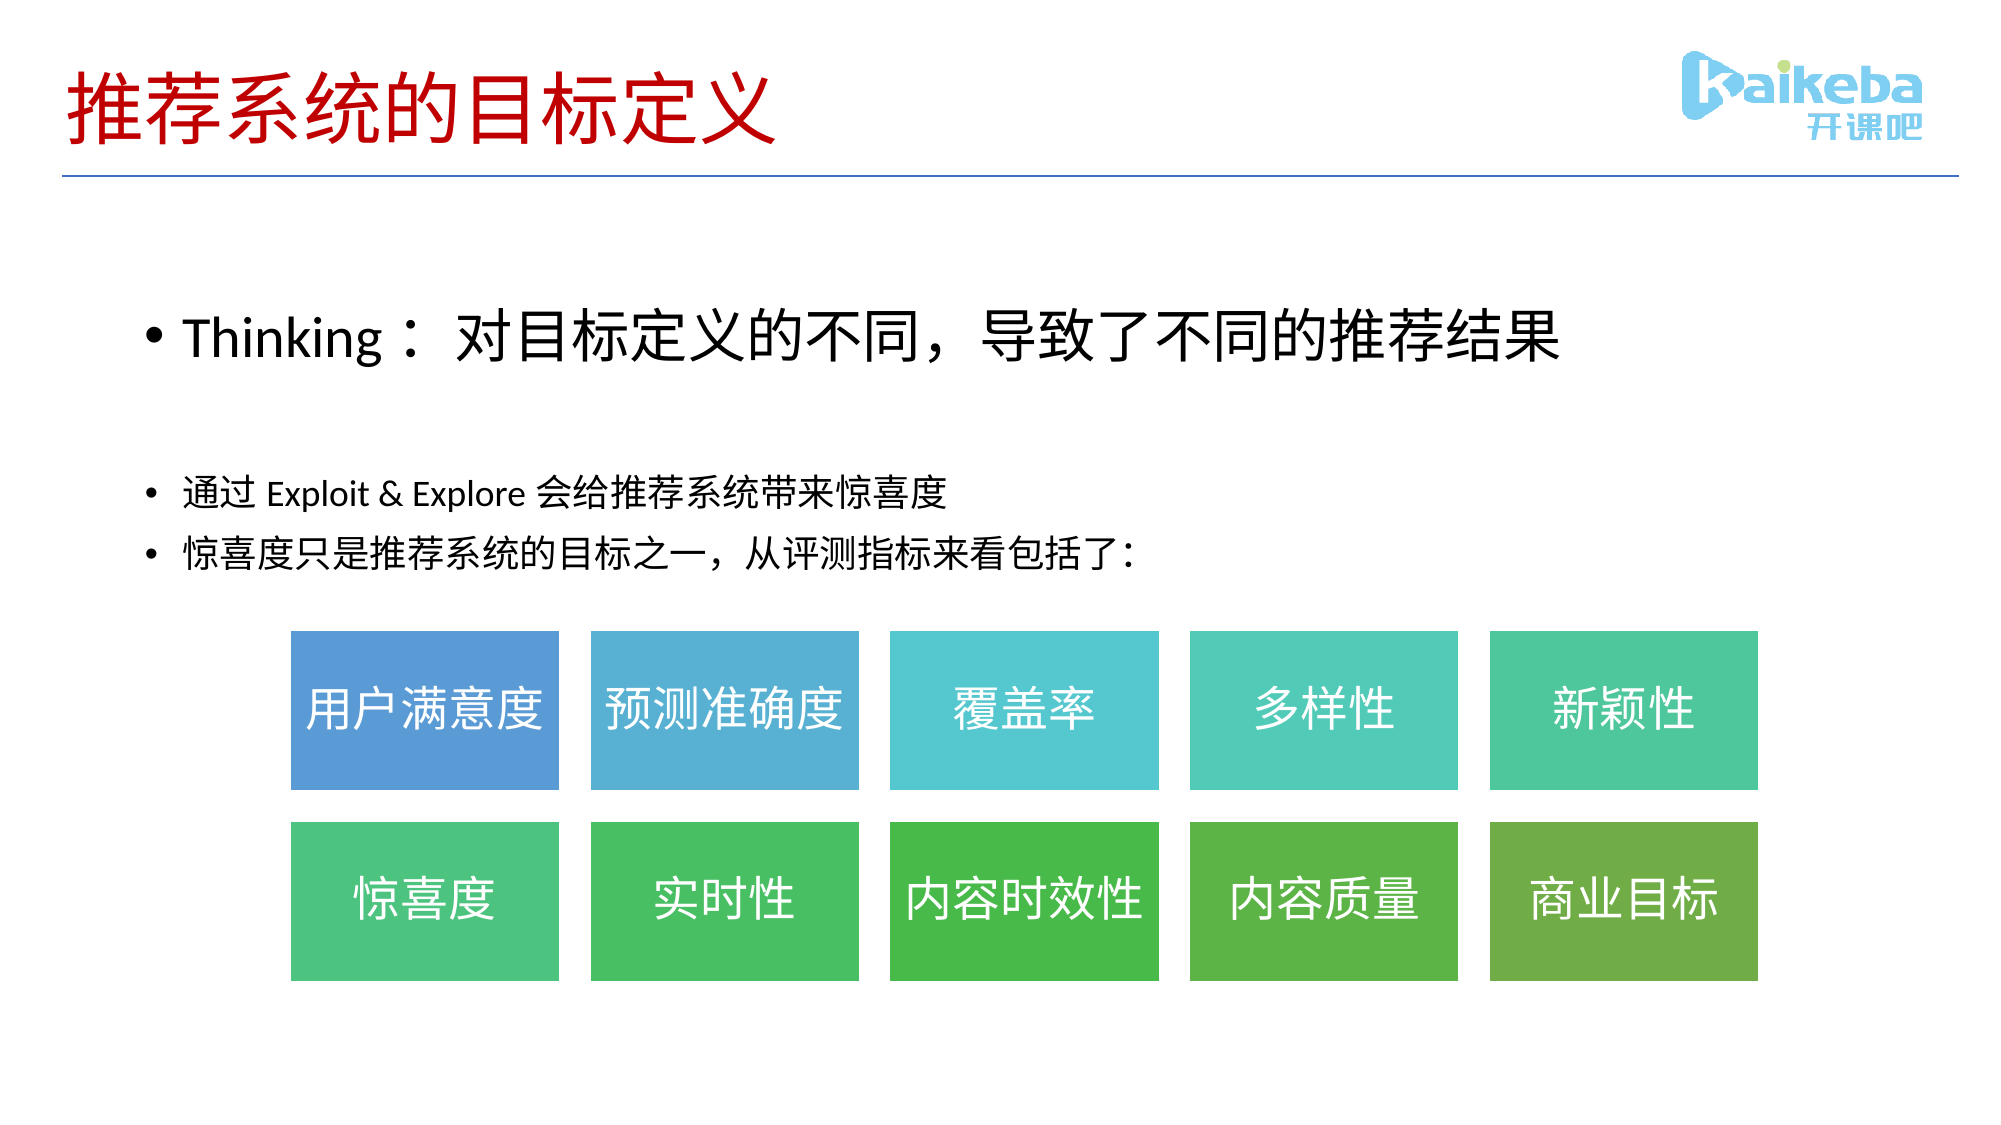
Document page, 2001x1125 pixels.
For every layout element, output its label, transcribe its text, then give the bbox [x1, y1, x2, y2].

list Thinking：对目标定义的不同，导致了不同的推荐结果 通过Exploit & Explore会给推荐系统带来惊喜度 惊喜度只是推荐系统的目标之一，从评测指标来看包括了： [136, 298, 1863, 630]
title 推荐系统的目标定义 [57, 59, 1728, 167]
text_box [186, 628, 1863, 984]
text_box 城市计算： 出租车行程的总时间，交通流量预测，PM2.5预测 价格预测 北上广、比特币、短租数据集 竞猜 篮球联赛，预测那个团队能够获胜 医疗 肺癌检测，预测17个身体区域存在威胁的概率 金融科技： 风险控制，失信企业识别，用户违约预测，潜在企业客户预测 HR 员工离职预测 [1653, 21, 1950, 167]
